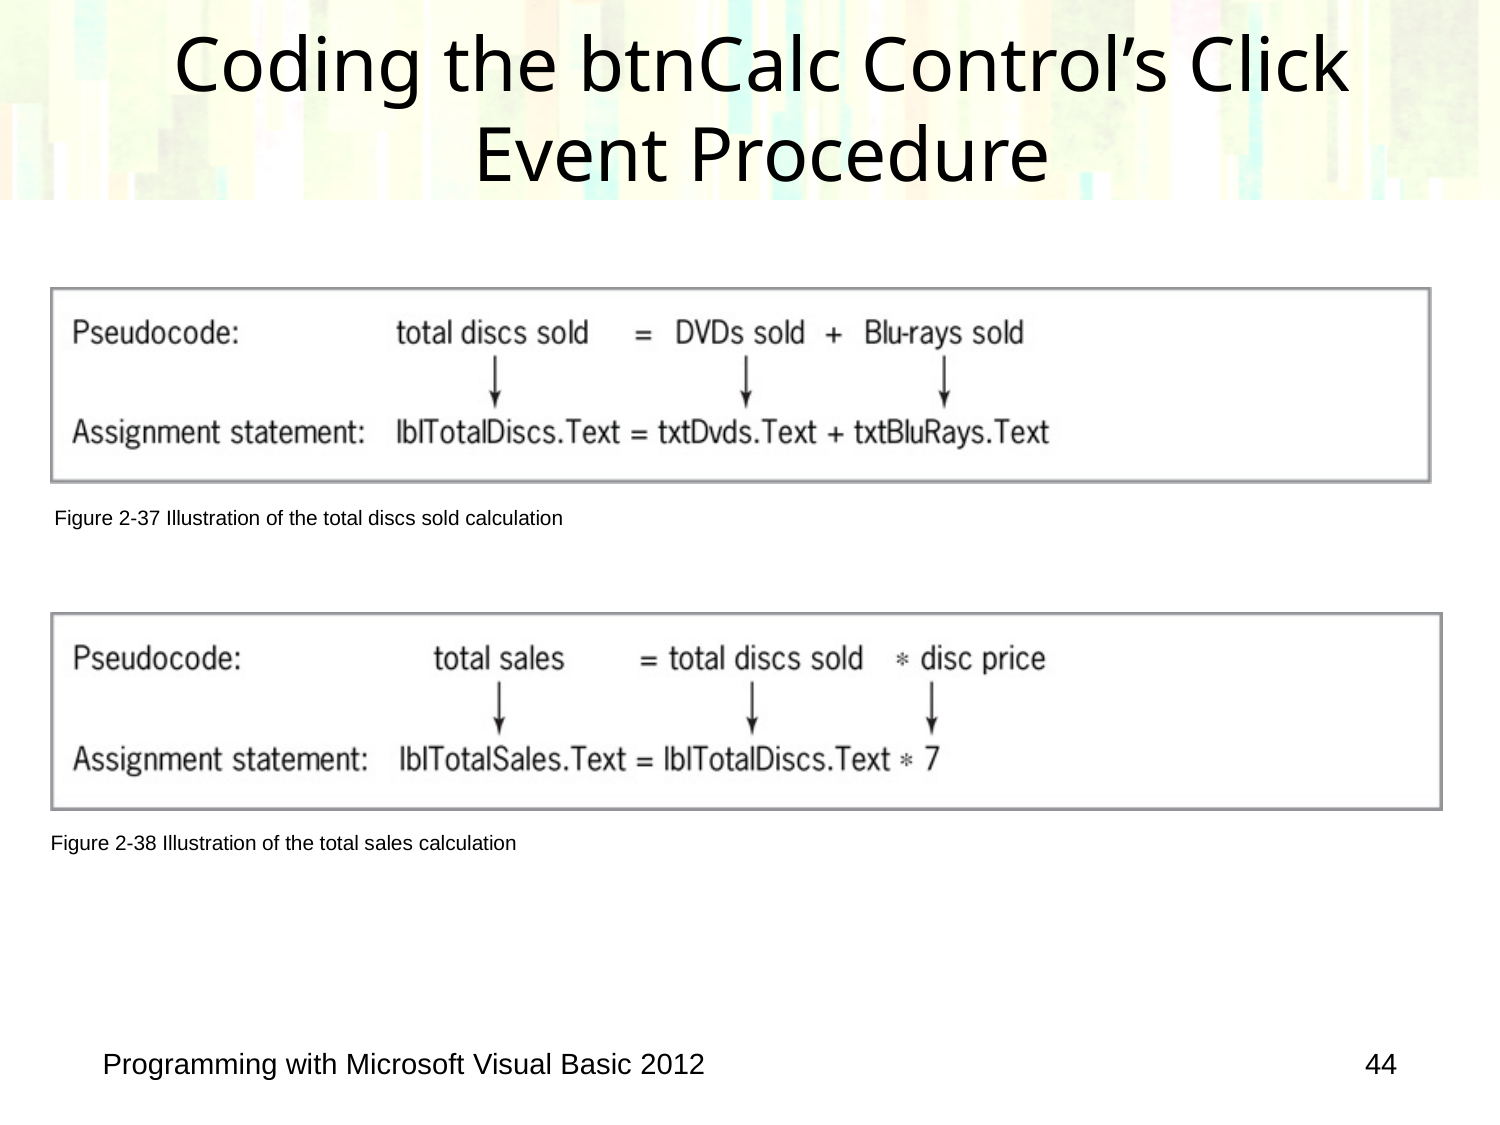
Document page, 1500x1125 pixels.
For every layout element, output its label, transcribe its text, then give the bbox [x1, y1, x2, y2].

text_box Figure 2-38 Illustration of the total sales calculation [33, 822, 534, 862]
text_box Figure 2-37 Illustration of the total discs sold calculation [21, 497, 597, 537]
slide_number 44 [1074, 1037, 1413, 1101]
footer Programming with Microsoft Visual Basic 2012 [87, 1037, 1051, 1101]
picture [49, 287, 1432, 484]
title Coding the btnCalc Control’s Click Event Procedure [99, 12, 1425, 200]
picture [49, 612, 1444, 811]
